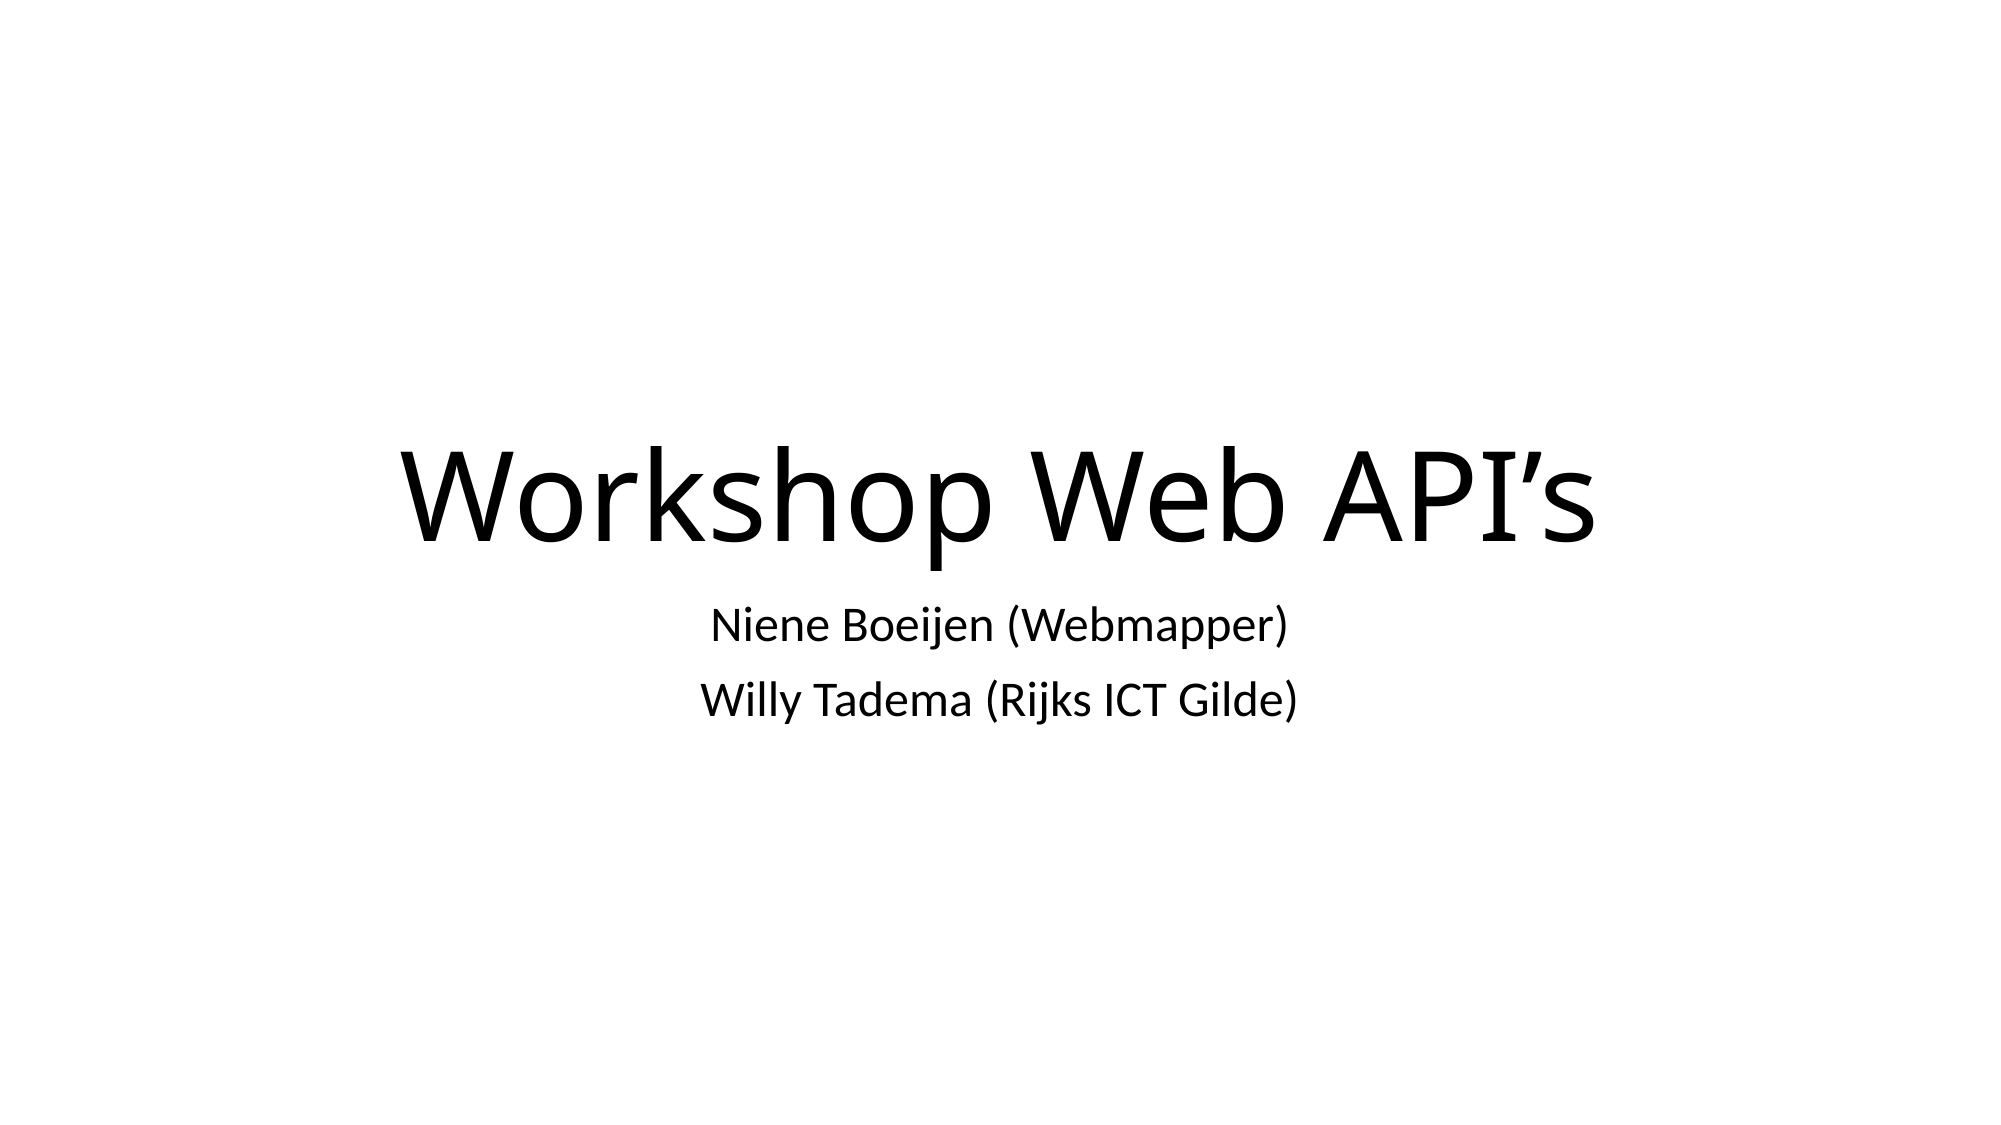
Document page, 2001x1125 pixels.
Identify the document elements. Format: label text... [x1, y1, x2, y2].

subtitle Niene Boeijen (Webmapper) Willy Tadema (Rijks ICT Gilde) [249, 590, 1750, 863]
title Workshop Web API’s [249, 184, 1750, 576]
